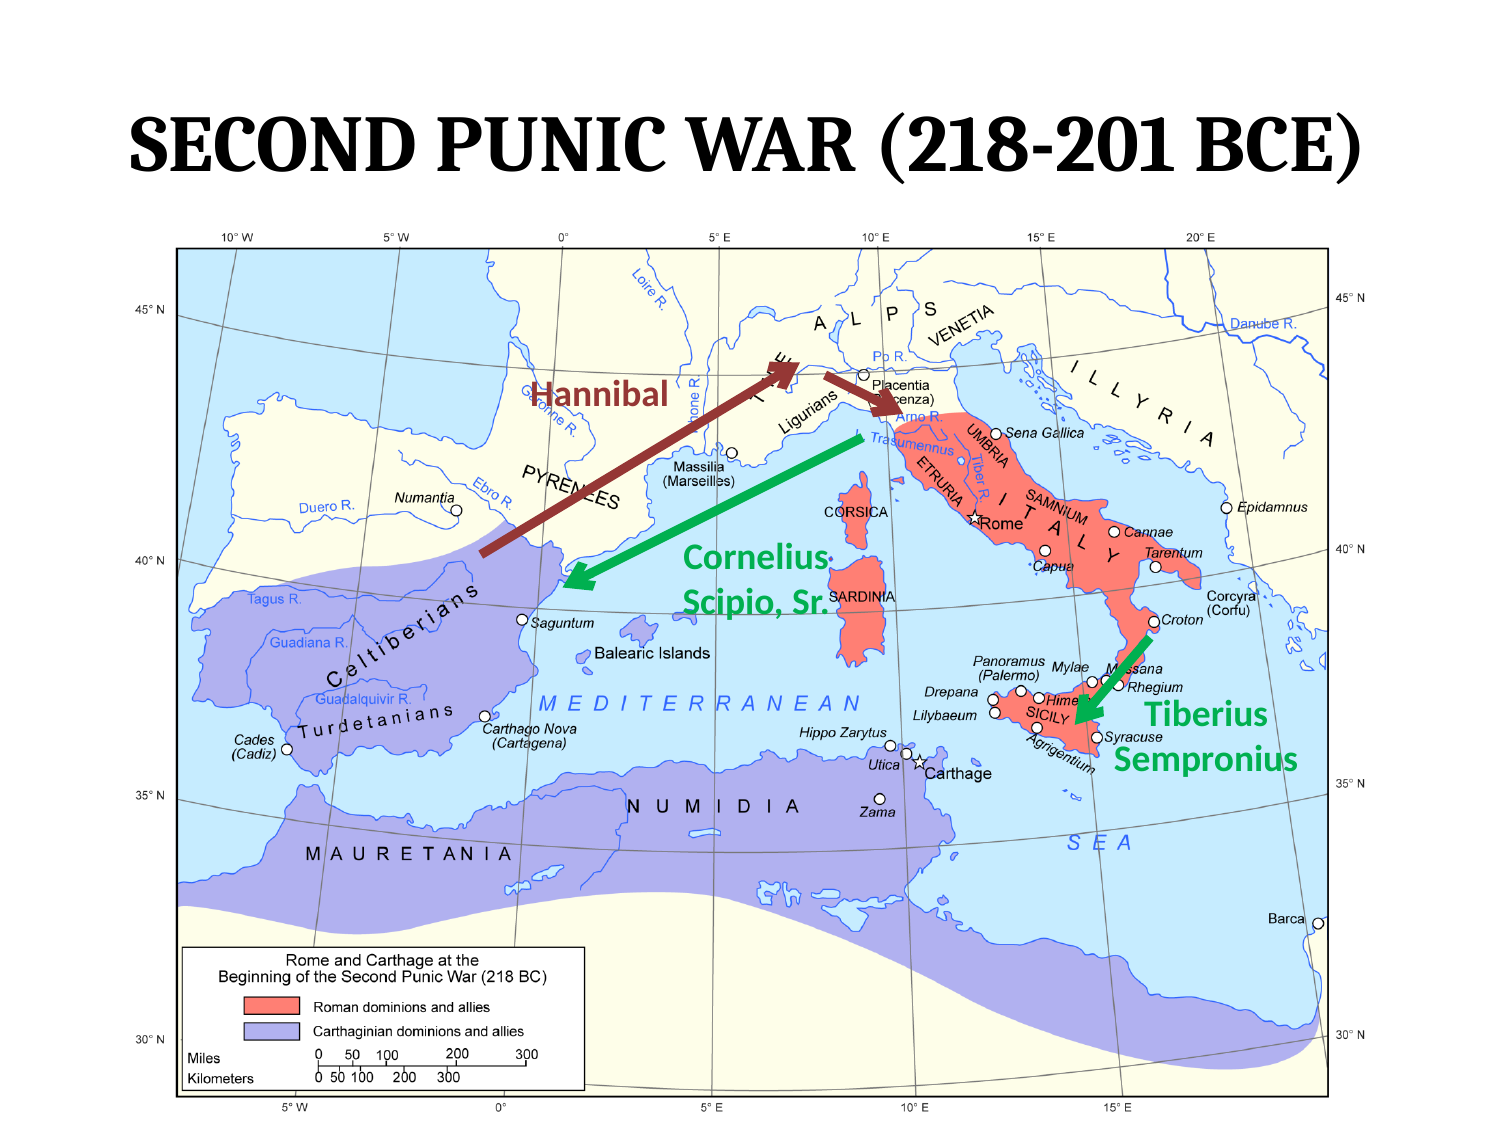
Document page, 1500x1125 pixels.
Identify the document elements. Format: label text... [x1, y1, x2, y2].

title Second Punic War (218-201 bce) [75, 45, 1425, 233]
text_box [1074, 637, 1151, 726]
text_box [480, 362, 801, 555]
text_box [562, 437, 863, 588]
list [135, 231, 1365, 1115]
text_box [824, 374, 904, 415]
